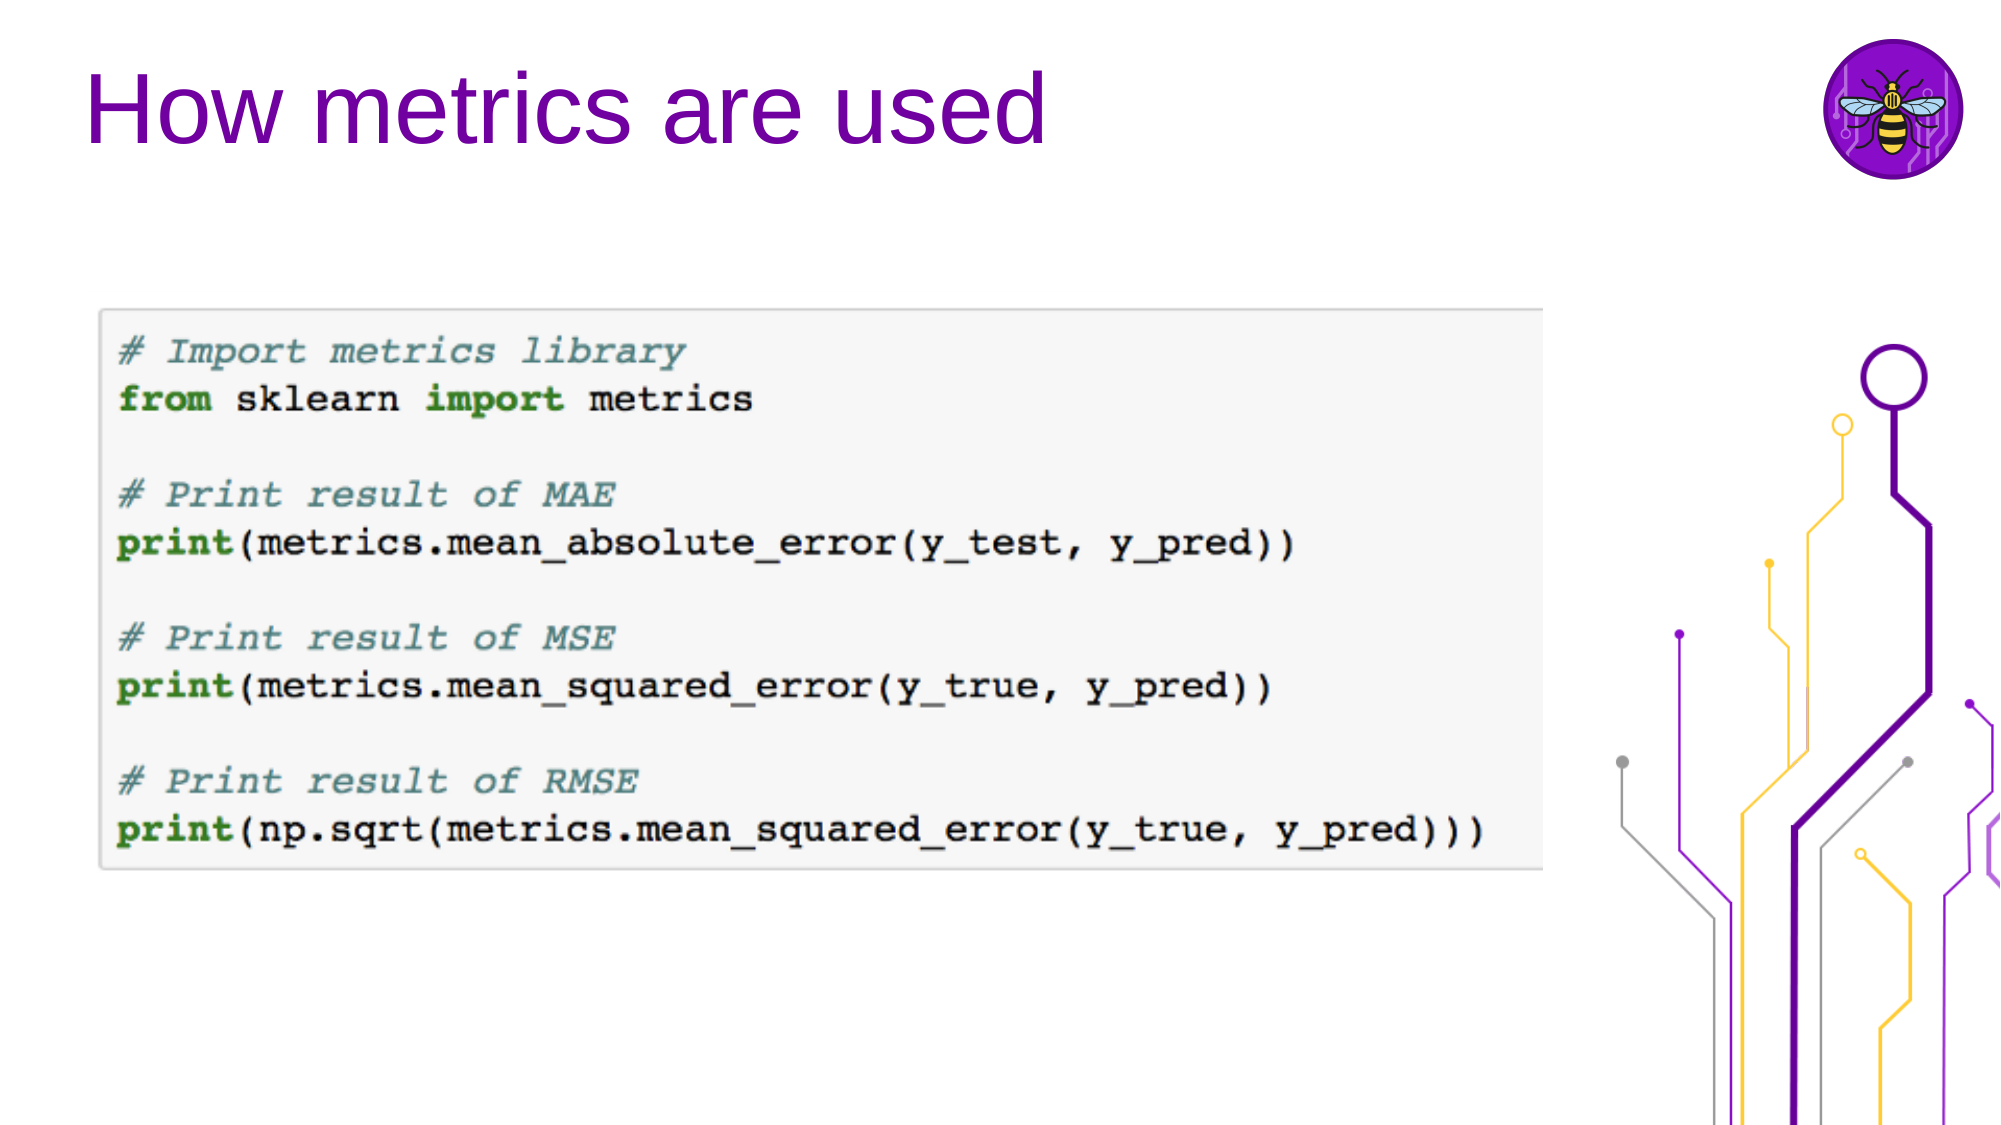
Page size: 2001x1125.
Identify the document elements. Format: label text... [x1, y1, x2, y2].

picture [1814, 34, 1971, 184]
picture [1603, 319, 2000, 1125]
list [82, 290, 1543, 900]
title How metrics are used [68, 3, 1794, 221]
